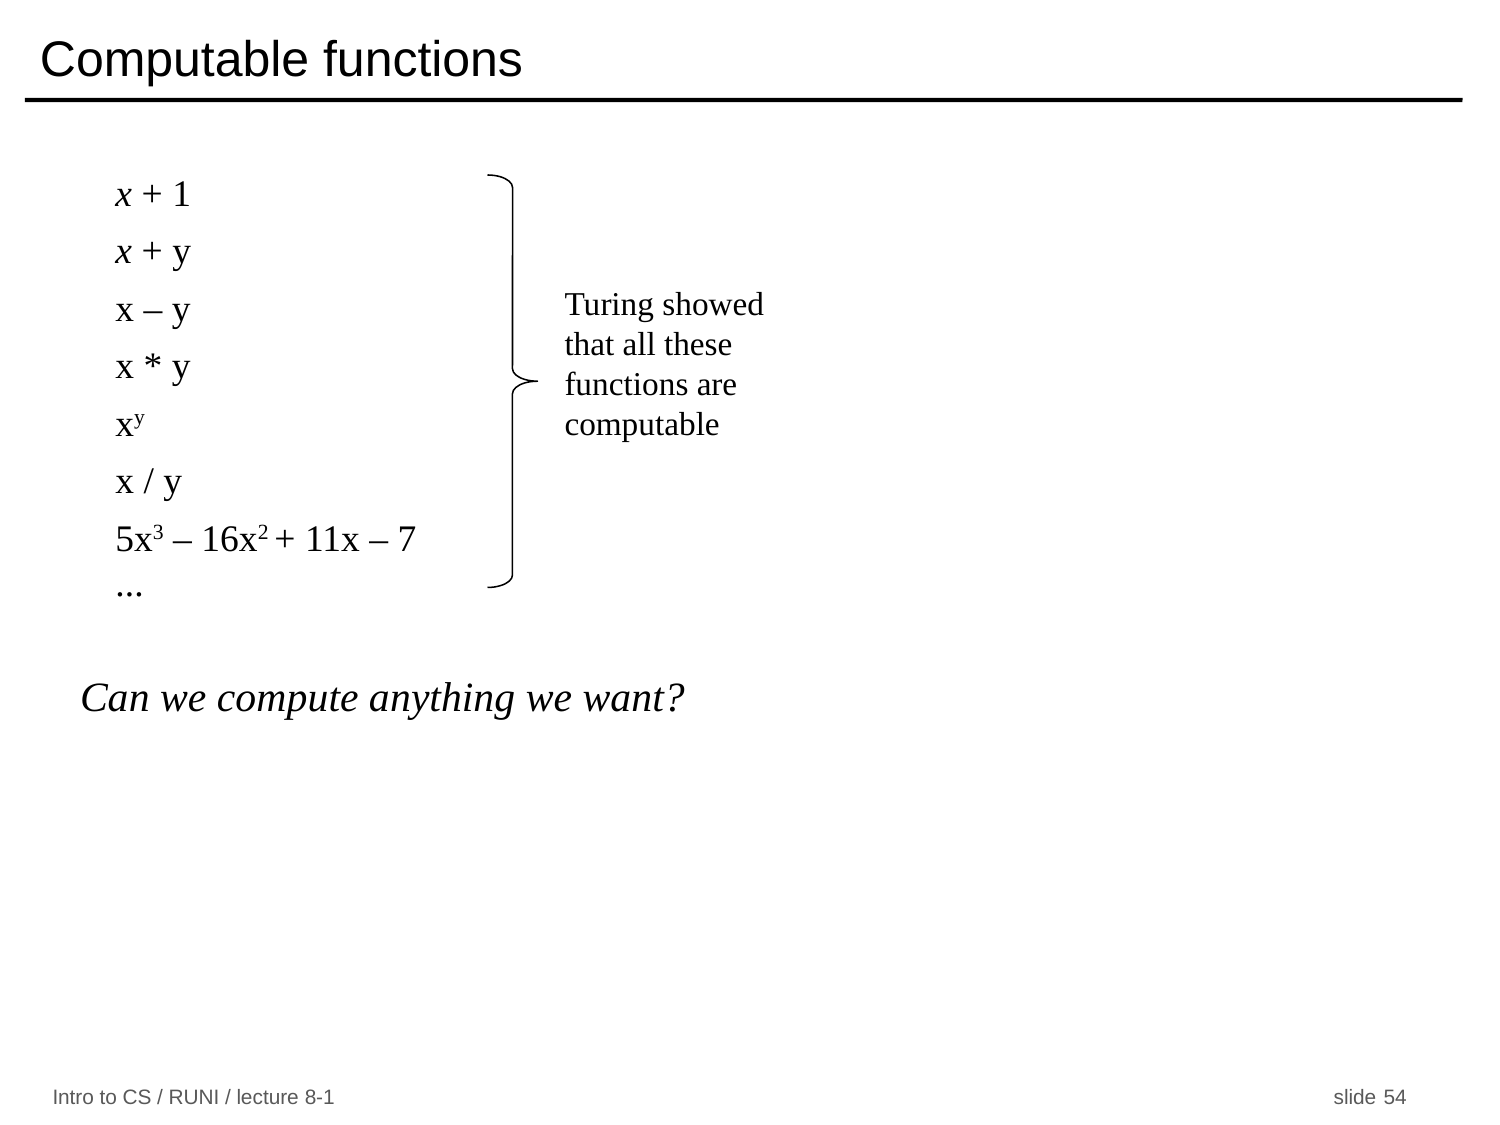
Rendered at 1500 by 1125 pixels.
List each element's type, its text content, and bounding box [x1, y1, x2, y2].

title Computable functions [24, 12, 1463, 100]
text_box [487, 174, 538, 588]
text_box x + 1 x + y x – y x * y xy x / y 5x3 – 16x2 + 11x – 7 ... [100, 160, 573, 662]
text_box Turing showed that all these functions are computable [549, 274, 788, 450]
text_box Can we compute anything we want? [64, 662, 1450, 1100]
